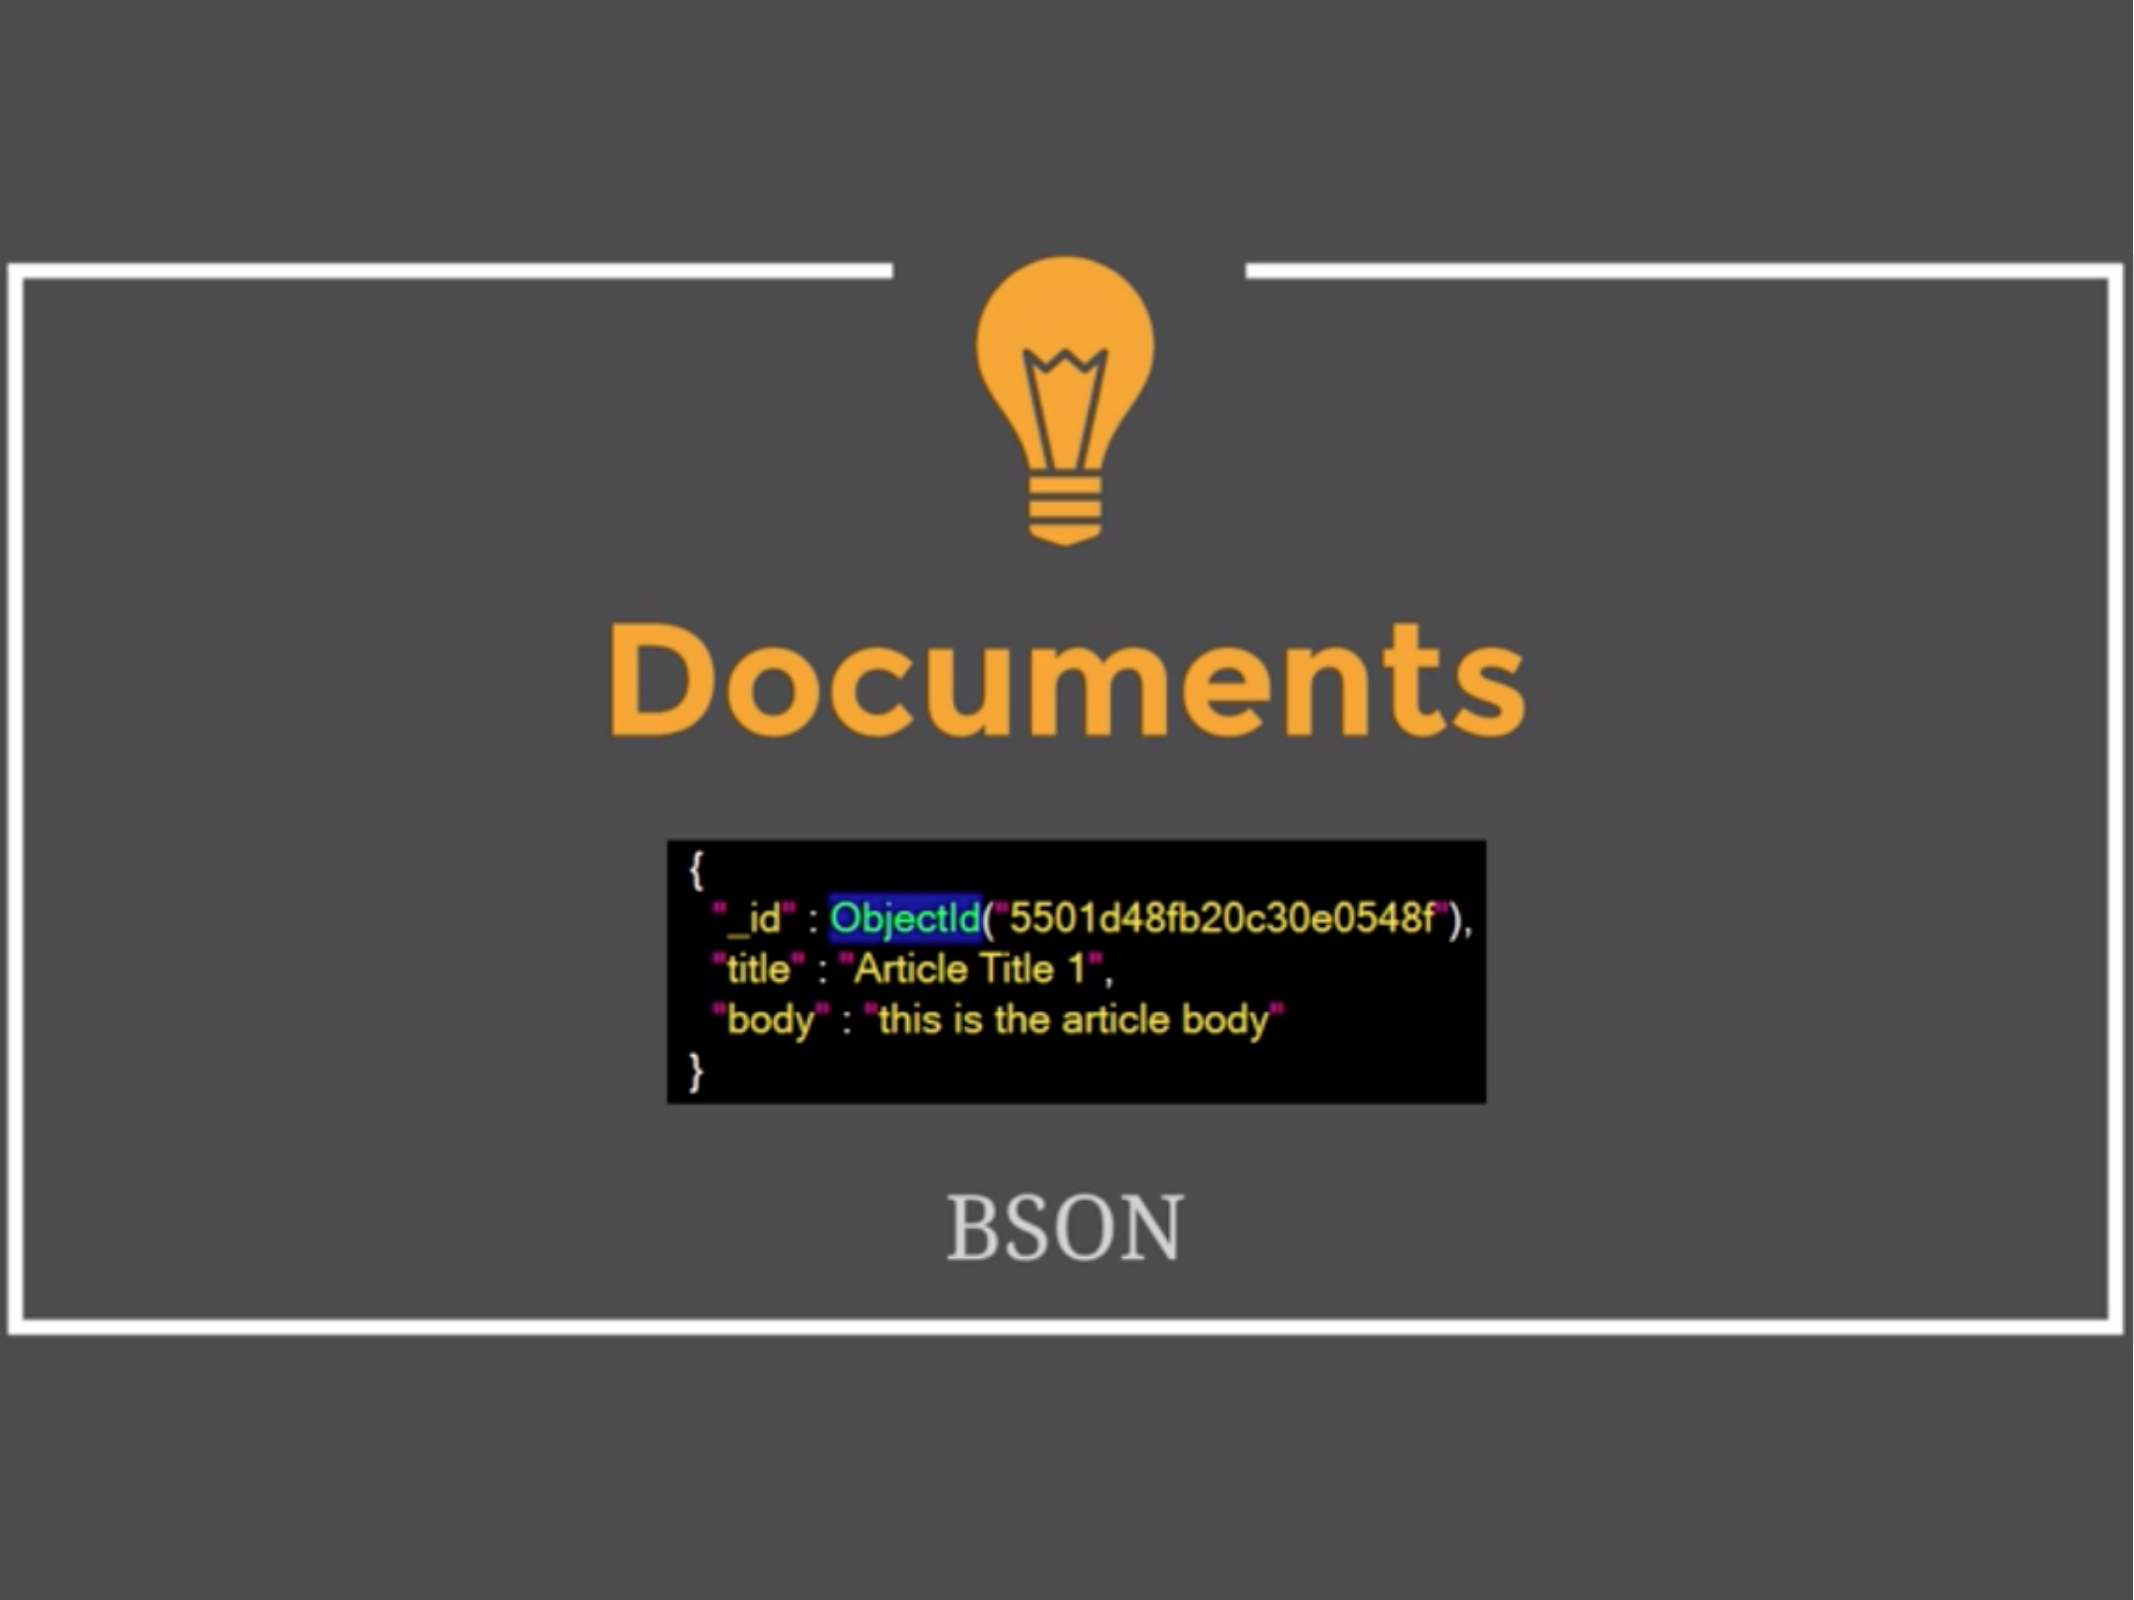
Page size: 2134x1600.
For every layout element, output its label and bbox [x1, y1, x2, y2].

picture [0, 254, 2134, 1346]
